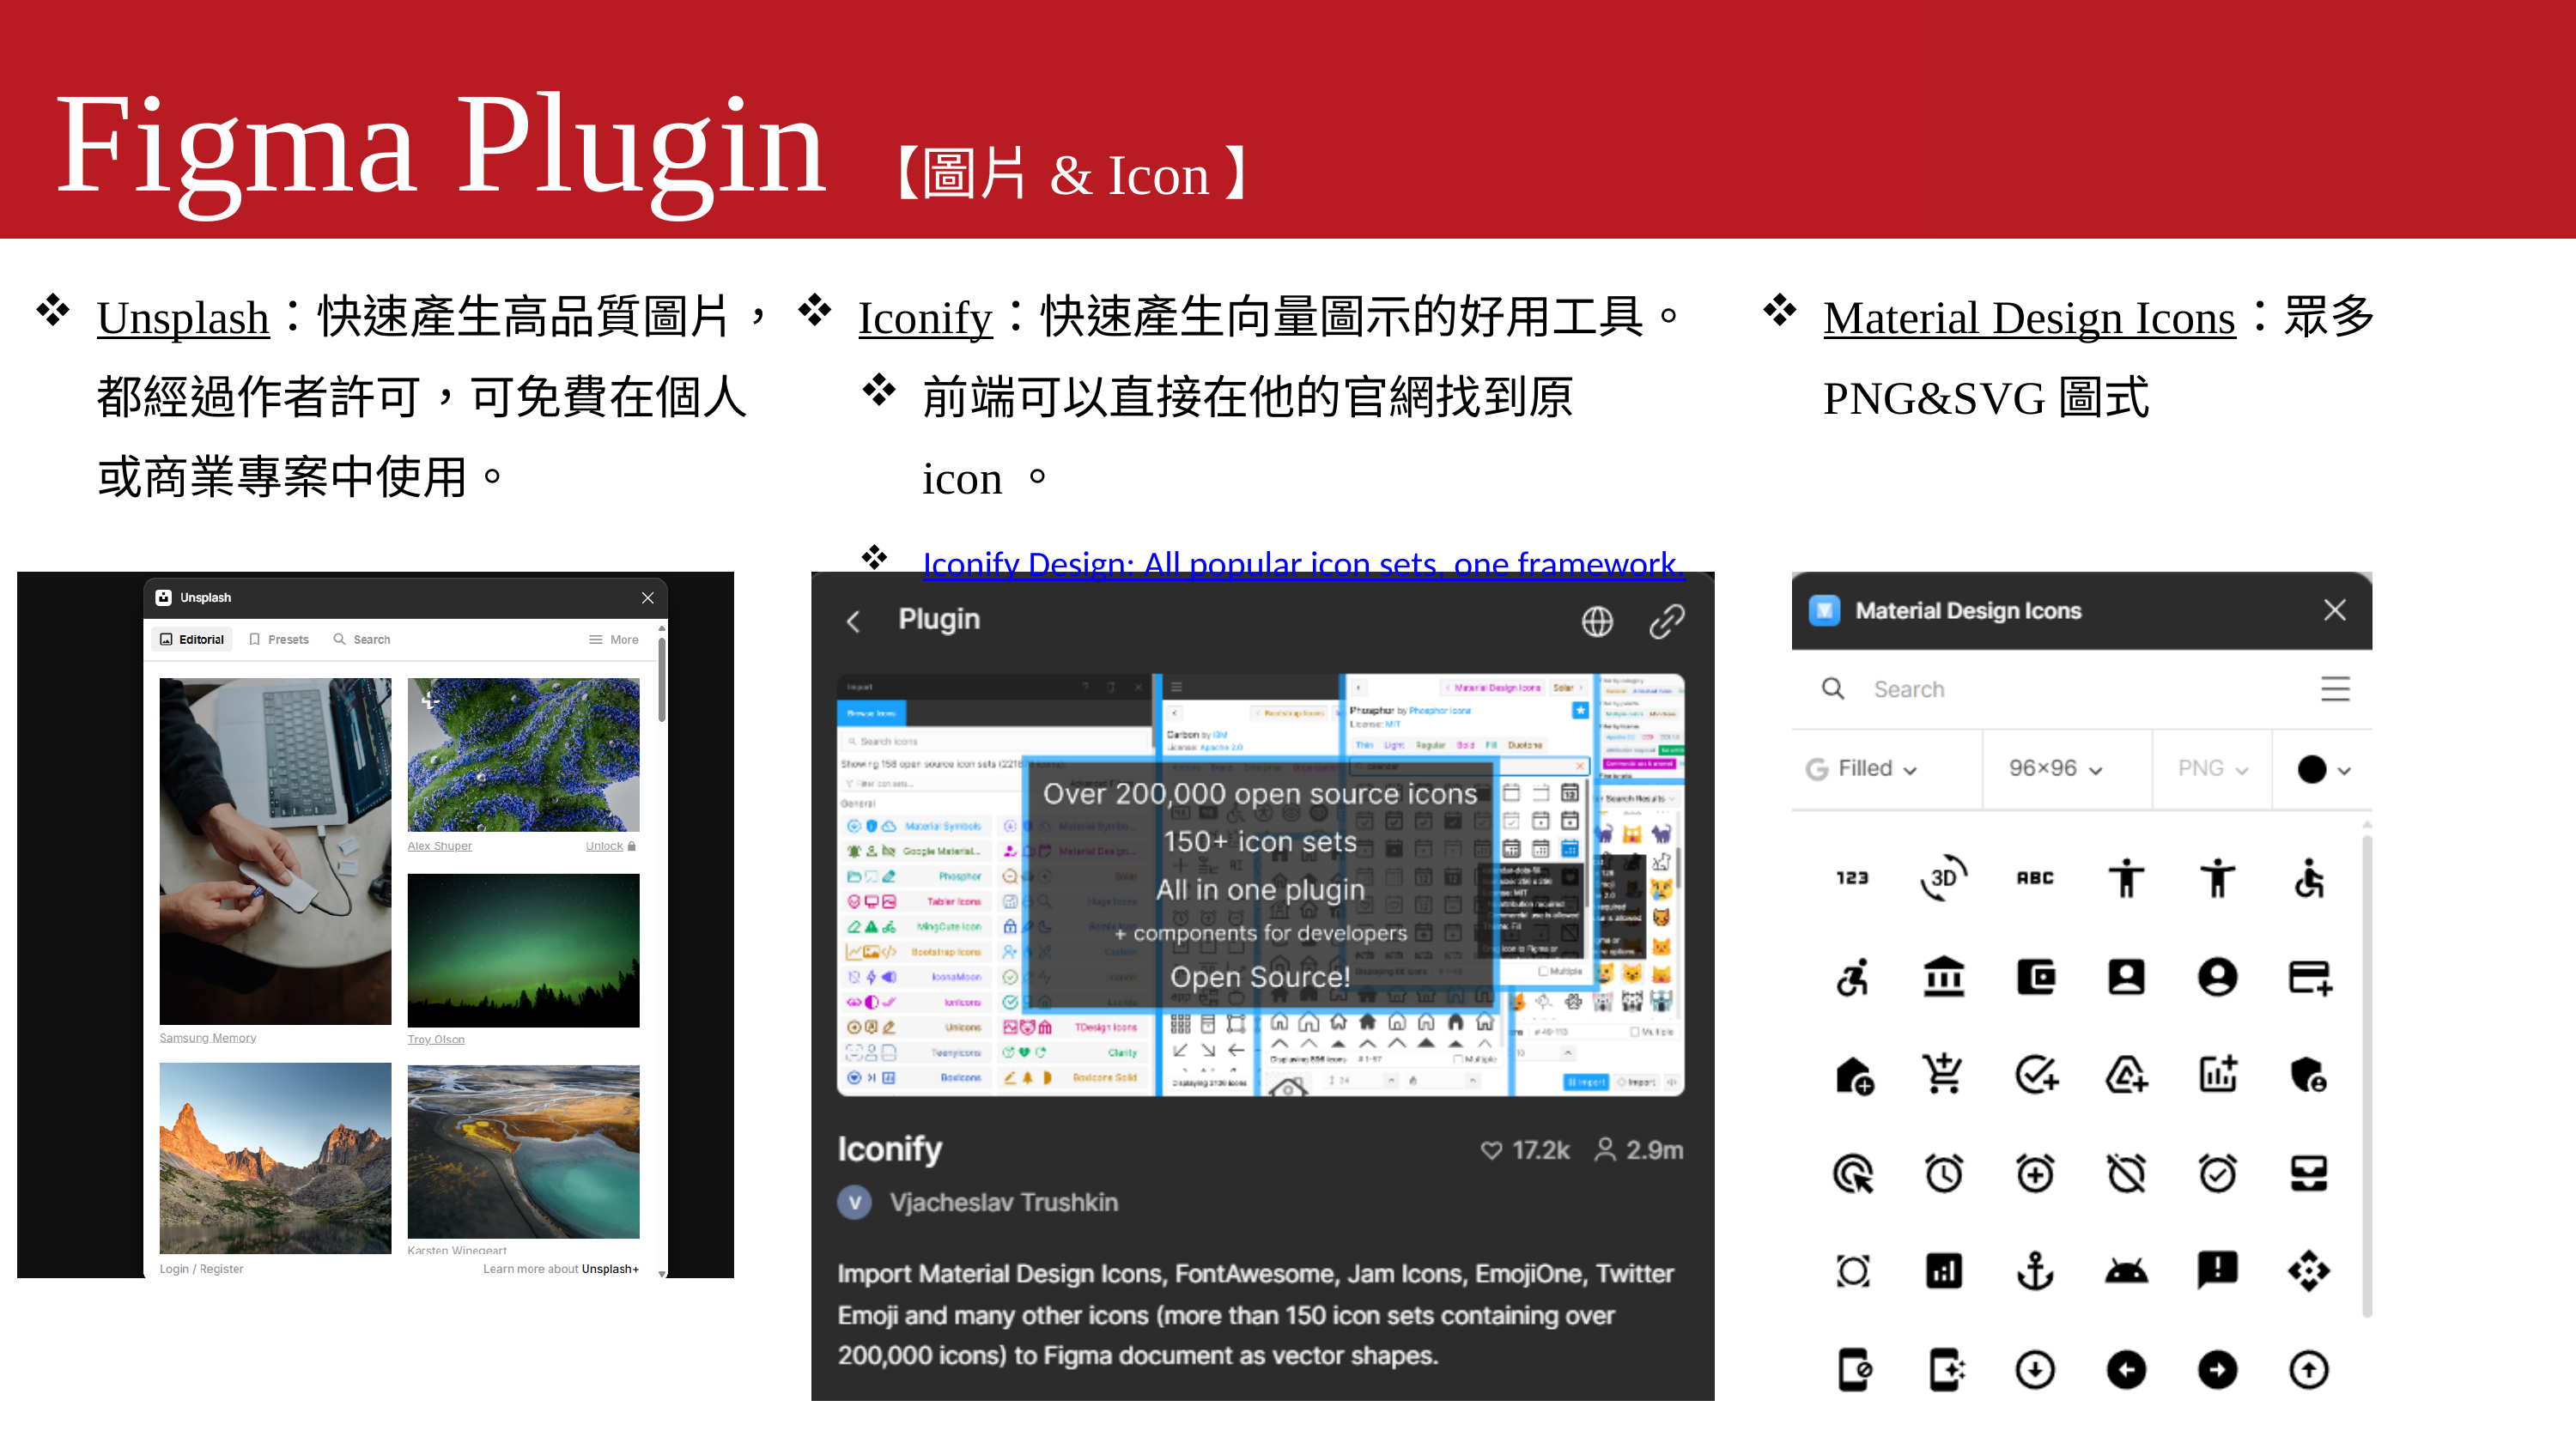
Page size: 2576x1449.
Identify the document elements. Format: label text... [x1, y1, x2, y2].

text_box Iconify：快速產生向量圖示的好用工具。 前端可以直接在他的官網找到原icon。 Iconify Design: All popular icon sets, one framework. [793, 263, 1697, 584]
picture [17, 572, 734, 1278]
picture [1792, 572, 2372, 1427]
text_box Material Design Icons：眾多PNG&SVG圖式 [1759, 263, 2405, 423]
text_box Unsplash：快速產生高品質圖片，都經過作者許可，可免費在個人或商業專案中使用。 [32, 263, 751, 504]
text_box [0, 0, 2576, 239]
picture [811, 572, 1715, 1402]
